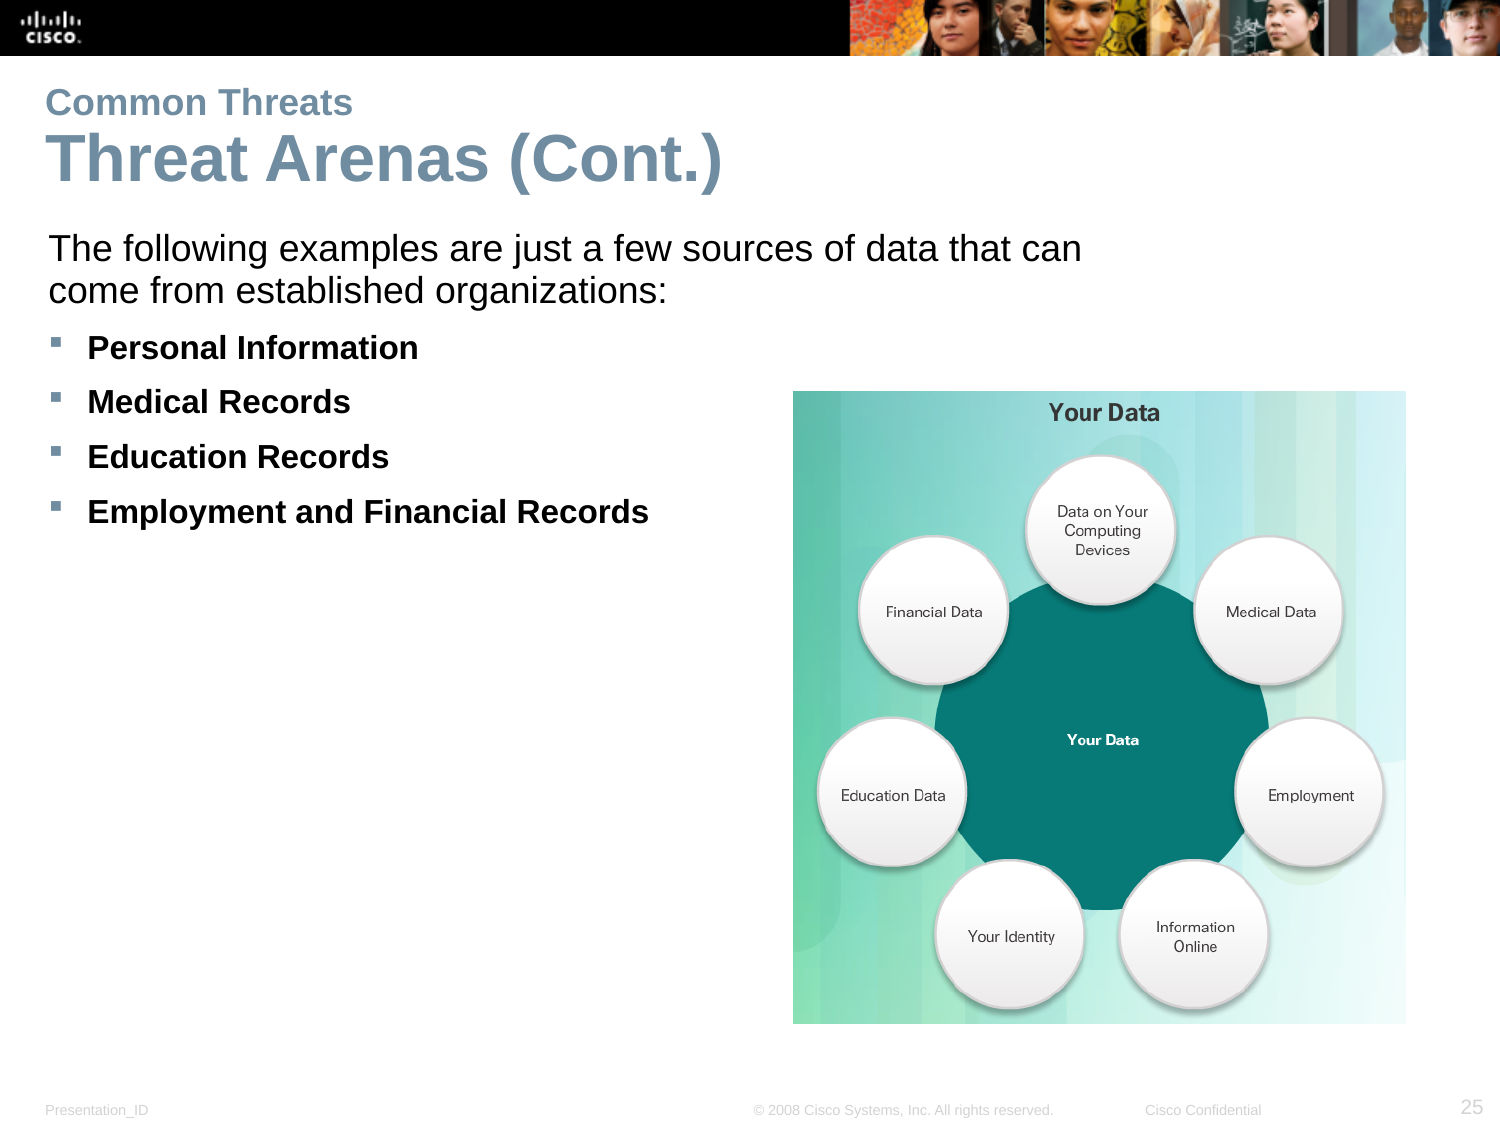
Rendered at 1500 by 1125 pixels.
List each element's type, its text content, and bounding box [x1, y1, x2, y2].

picture [0, 0, 1500, 56]
title Common Threats Threat Arenas (Cont.) [31, 64, 1471, 203]
list The following examples are just a few sources of data that can come from established organizations: Personal Information Medical Records Education Records Employment and Financial Records [34, 220, 1111, 1006]
picture [792, 390, 1406, 1024]
